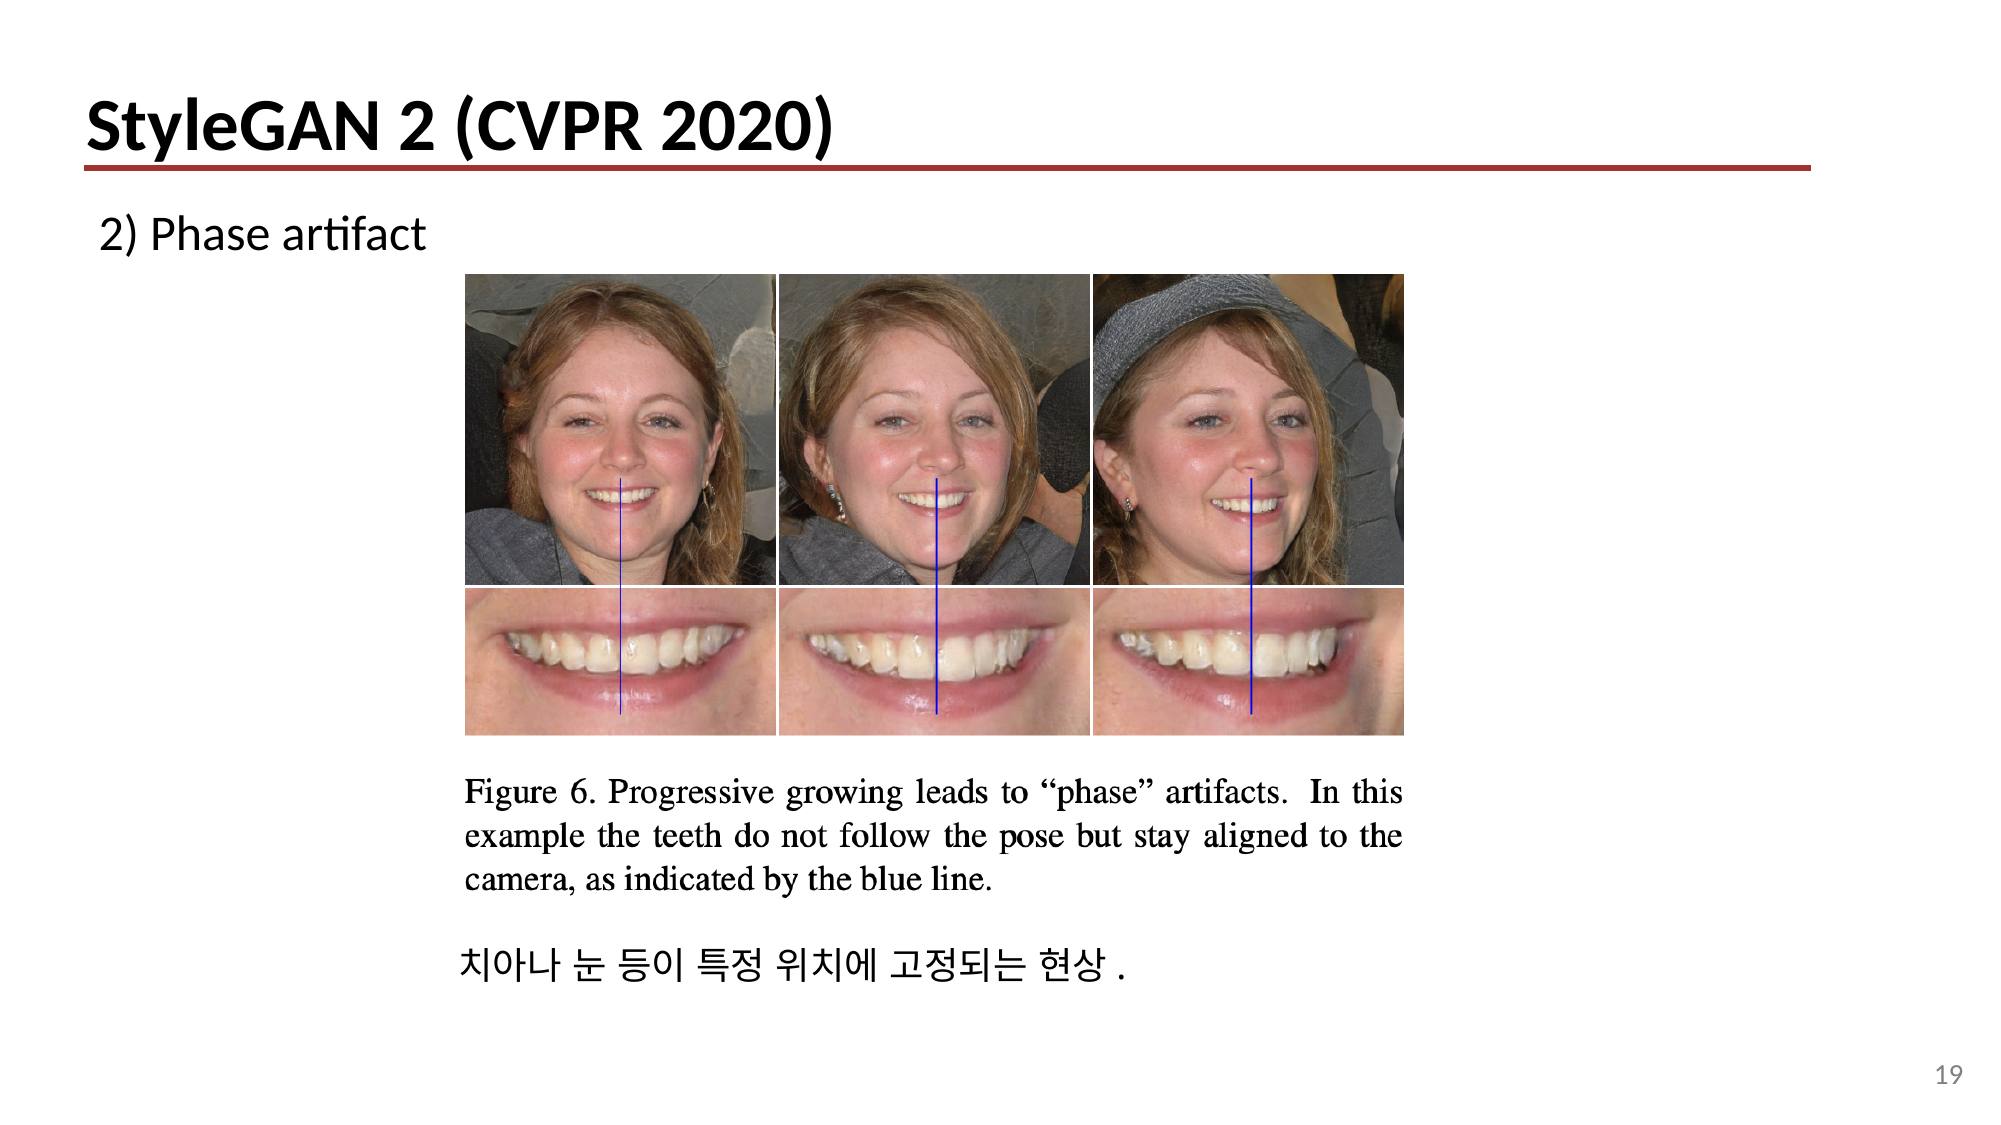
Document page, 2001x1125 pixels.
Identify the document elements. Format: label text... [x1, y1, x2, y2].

picture [443, 250, 1425, 919]
text_box 2) Phase artifact [83, 192, 1089, 268]
title StyleGAN 2 (CVPR 2020) [71, 17, 1797, 235]
slide_number 19 [1528, 1042, 1979, 1103]
text_box 치아나 눈 등이 특정 위치에 고정되는 현상. [443, 934, 1444, 995]
